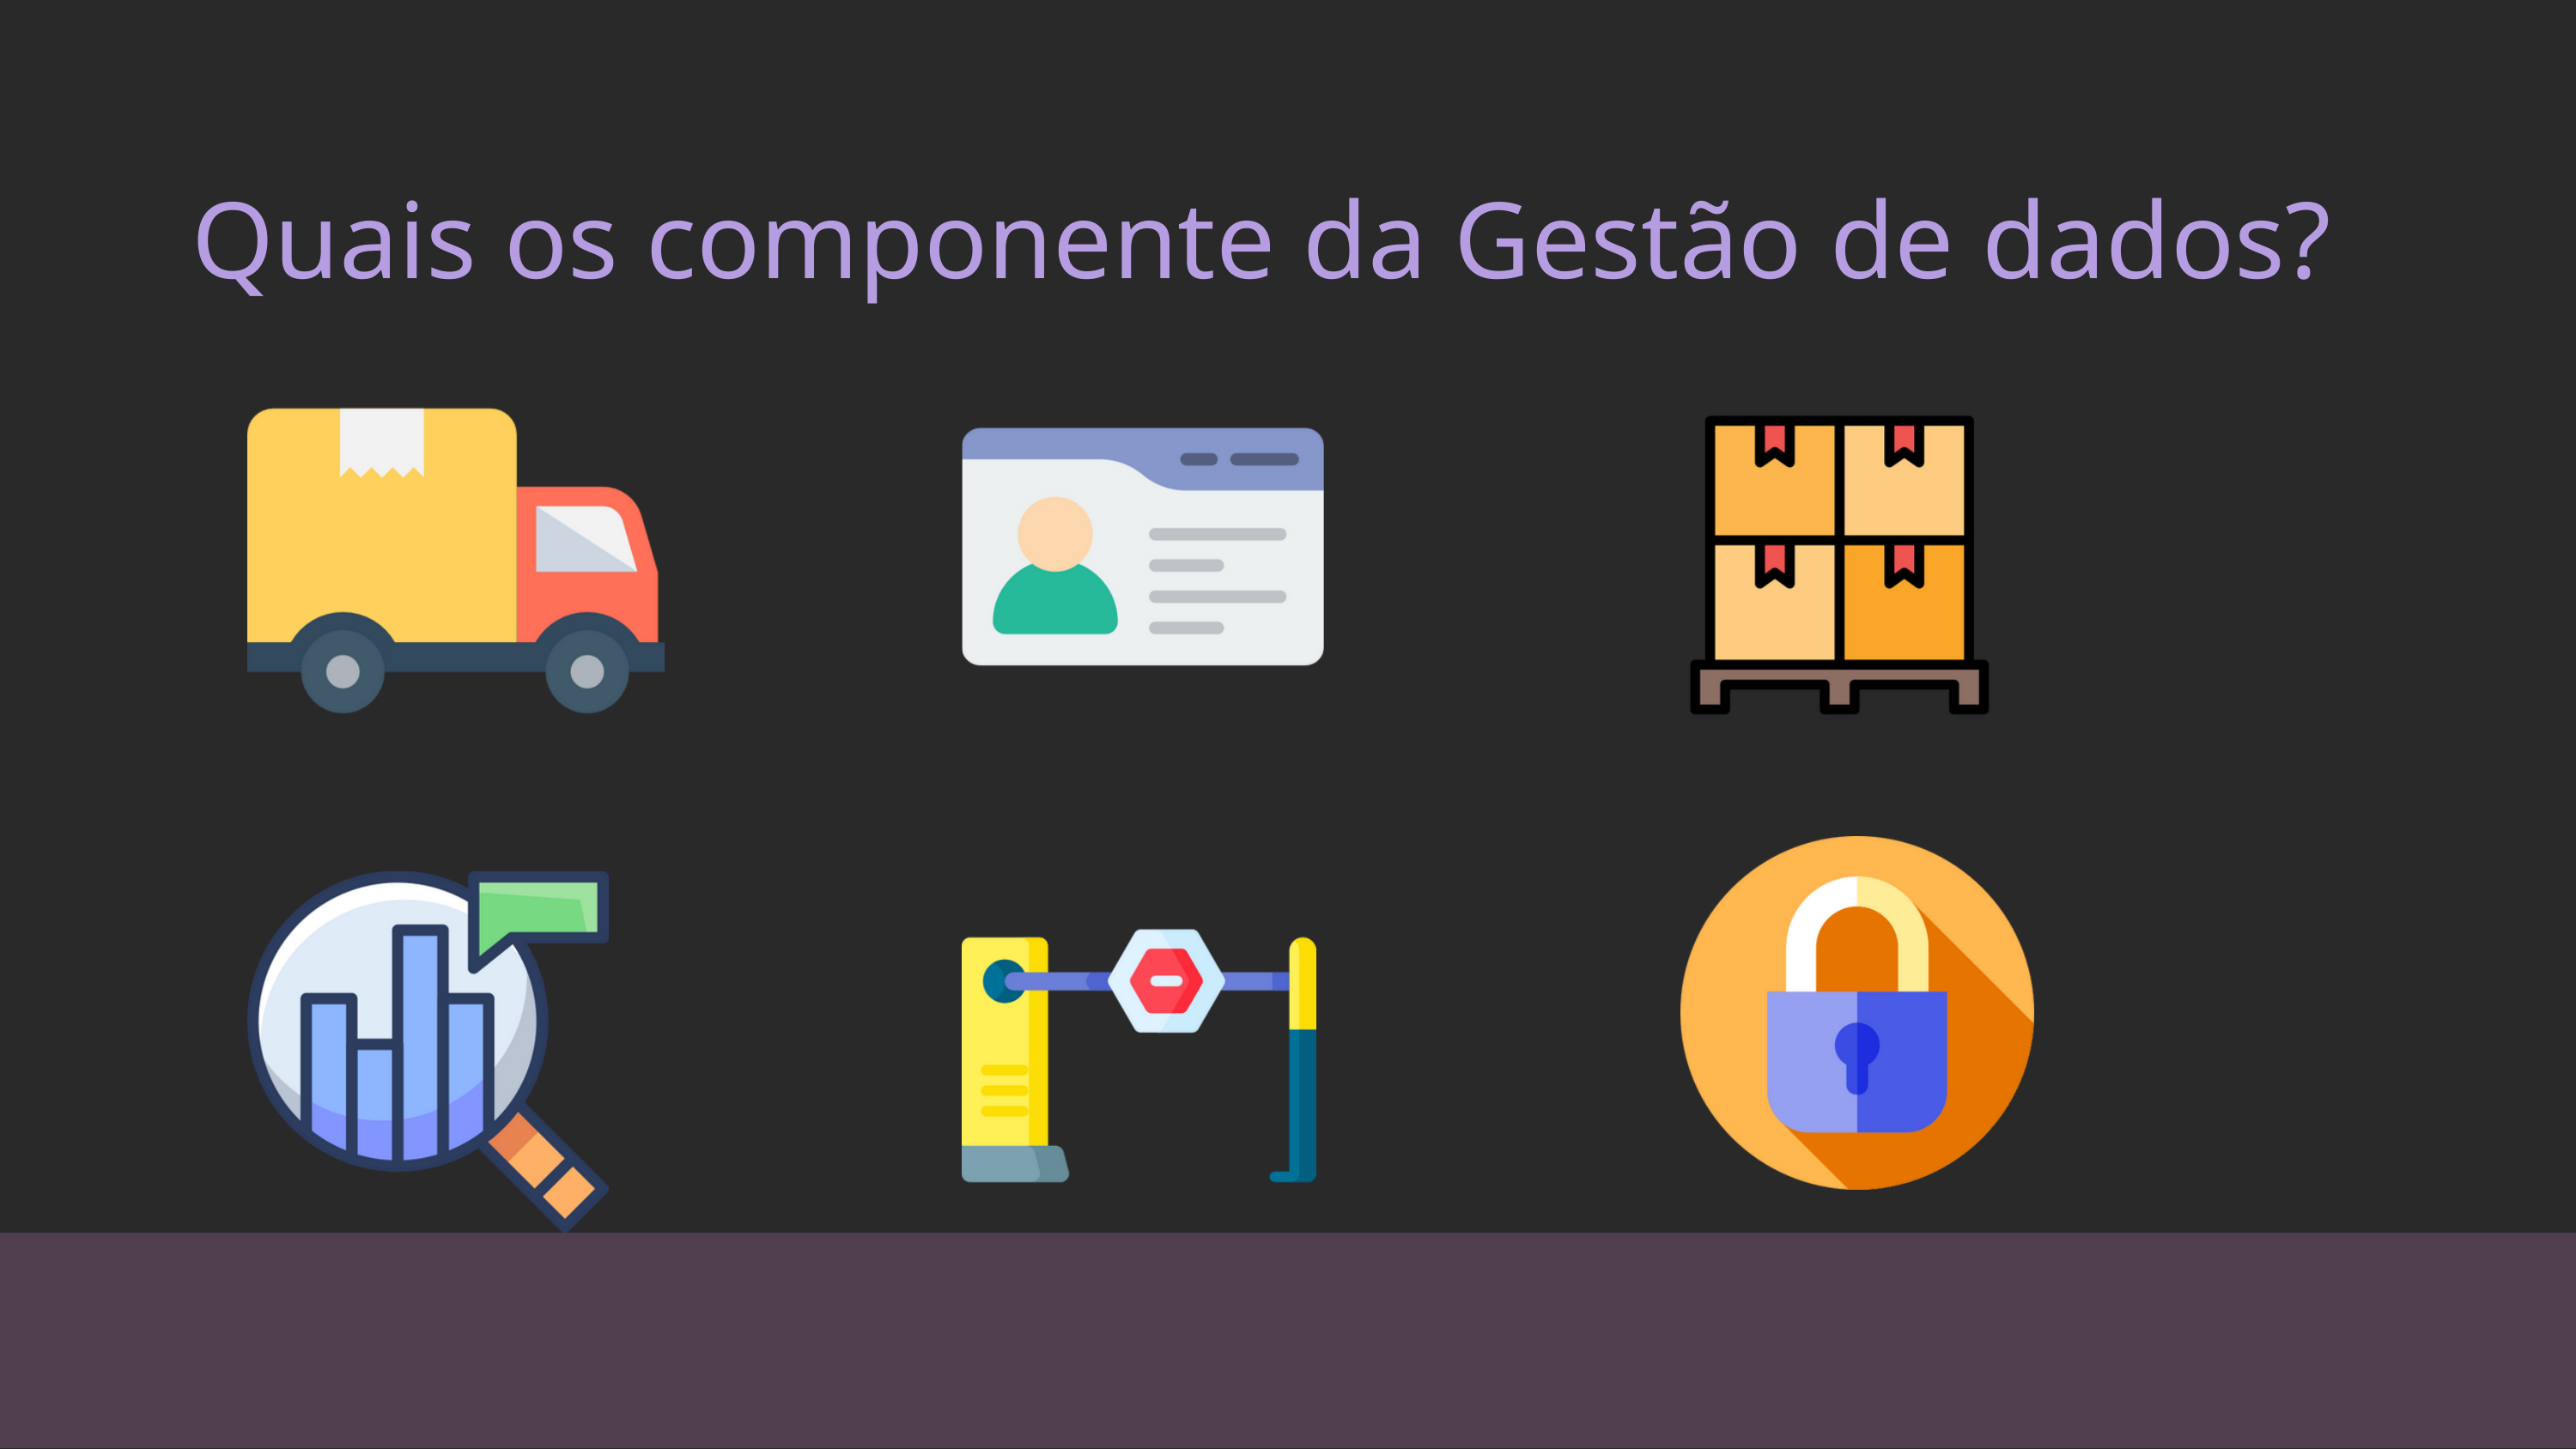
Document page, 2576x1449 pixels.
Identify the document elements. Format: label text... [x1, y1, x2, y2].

text_box Quais os componente da Gestão de dados? [89, 152, 2464, 300]
picture [247, 871, 609, 1234]
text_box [0, 1232, 2576, 1449]
picture [1680, 406, 1999, 724]
picture [962, 879, 1316, 1234]
picture [962, 406, 1324, 671]
picture [247, 352, 665, 770]
picture [1680, 836, 2035, 1191]
